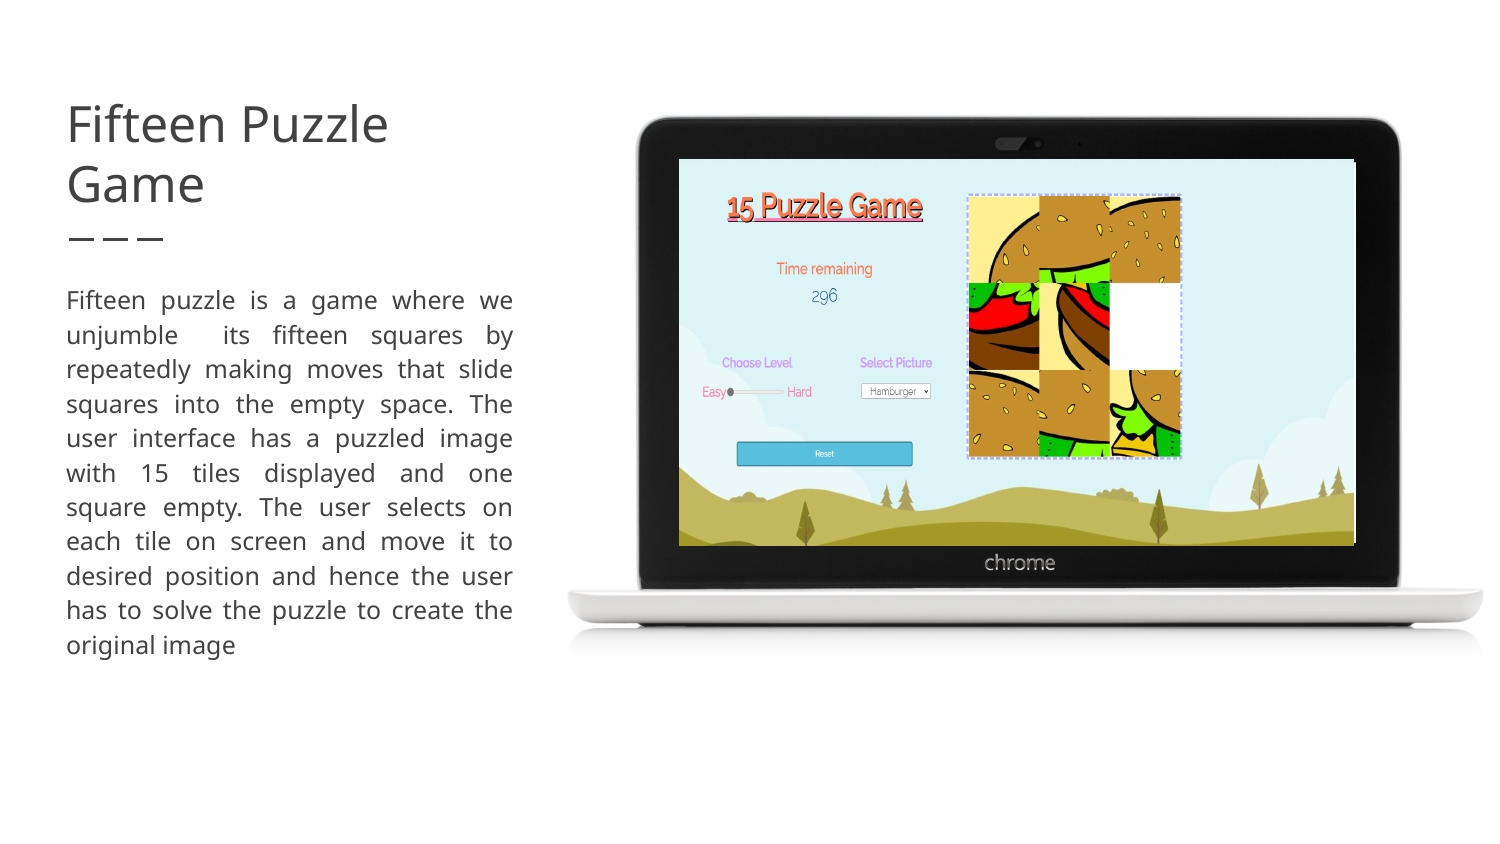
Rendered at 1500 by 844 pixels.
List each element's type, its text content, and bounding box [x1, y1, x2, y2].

list Fifteen puzzle is a game where we unjumble its fifteen squares by repeatedly making moves that slide squares into the empty space. The user interface has a puzzled image with 15 tiles displayed and one square empty. The user selects on each tile on screen and move it to desired position and hence the user has to solve the puzzle to create the original image [51, 265, 530, 750]
title Fifteen Puzzle Game [51, 103, 512, 228]
picture [566, 114, 1484, 659]
